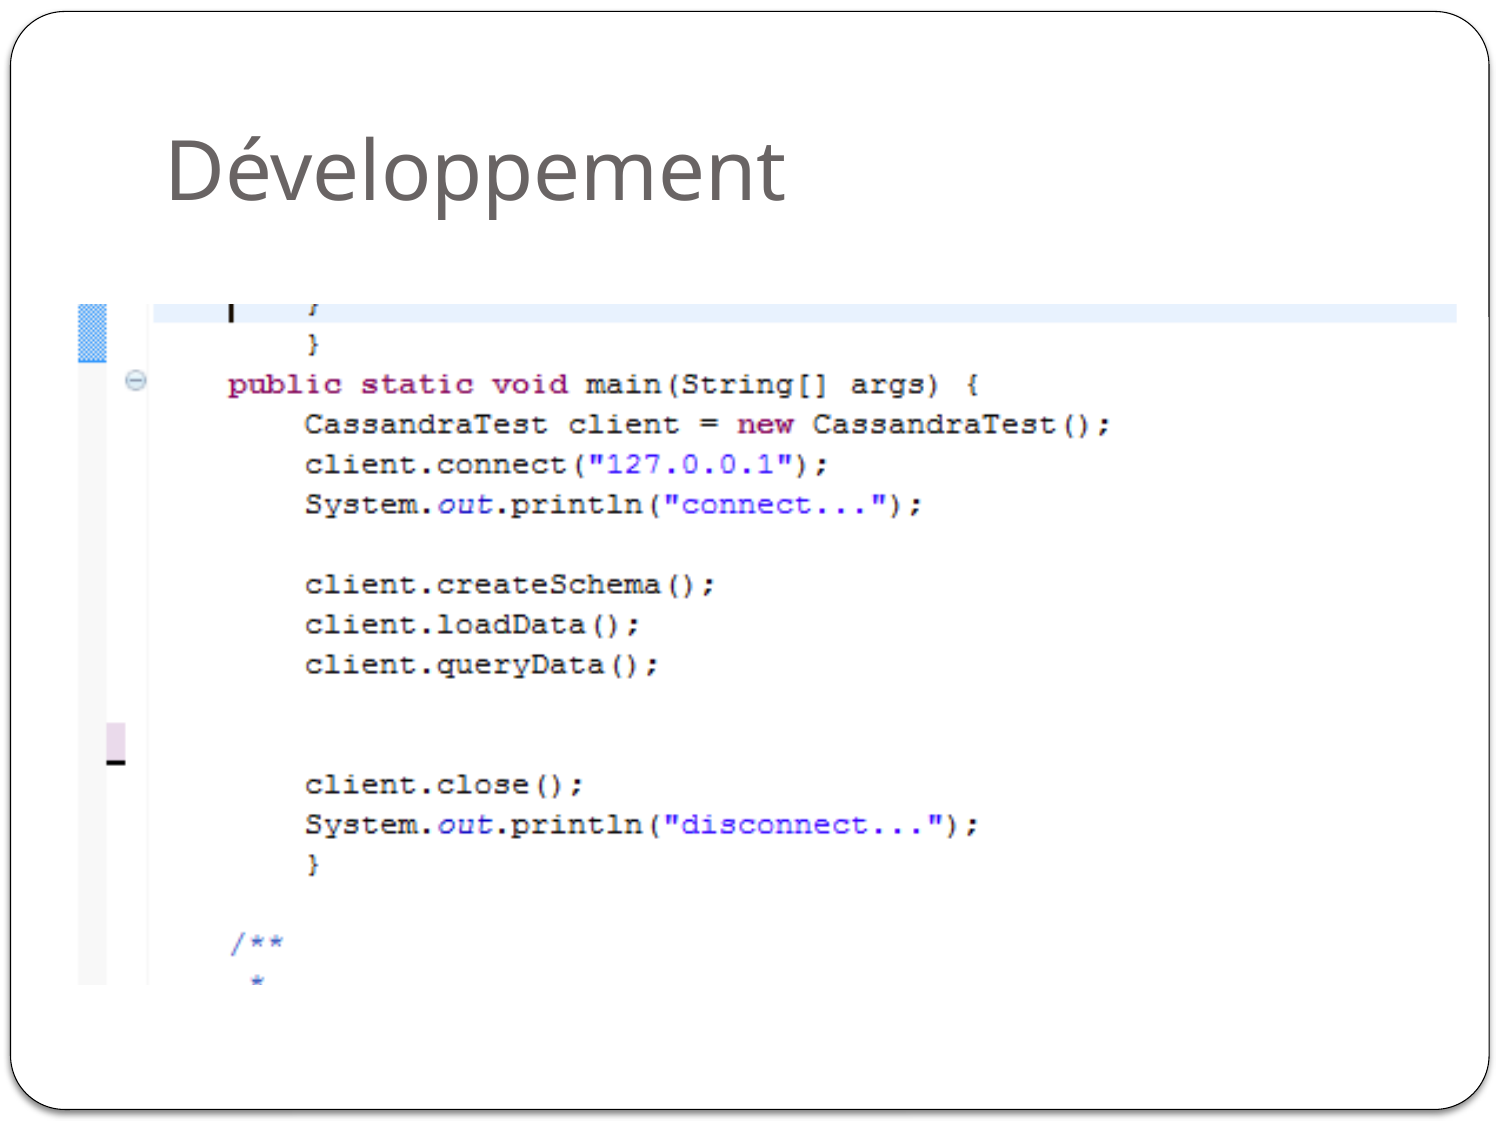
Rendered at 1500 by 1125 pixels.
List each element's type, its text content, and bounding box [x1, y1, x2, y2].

title Développement [150, 45, 1425, 233]
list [67, 304, 1457, 985]
